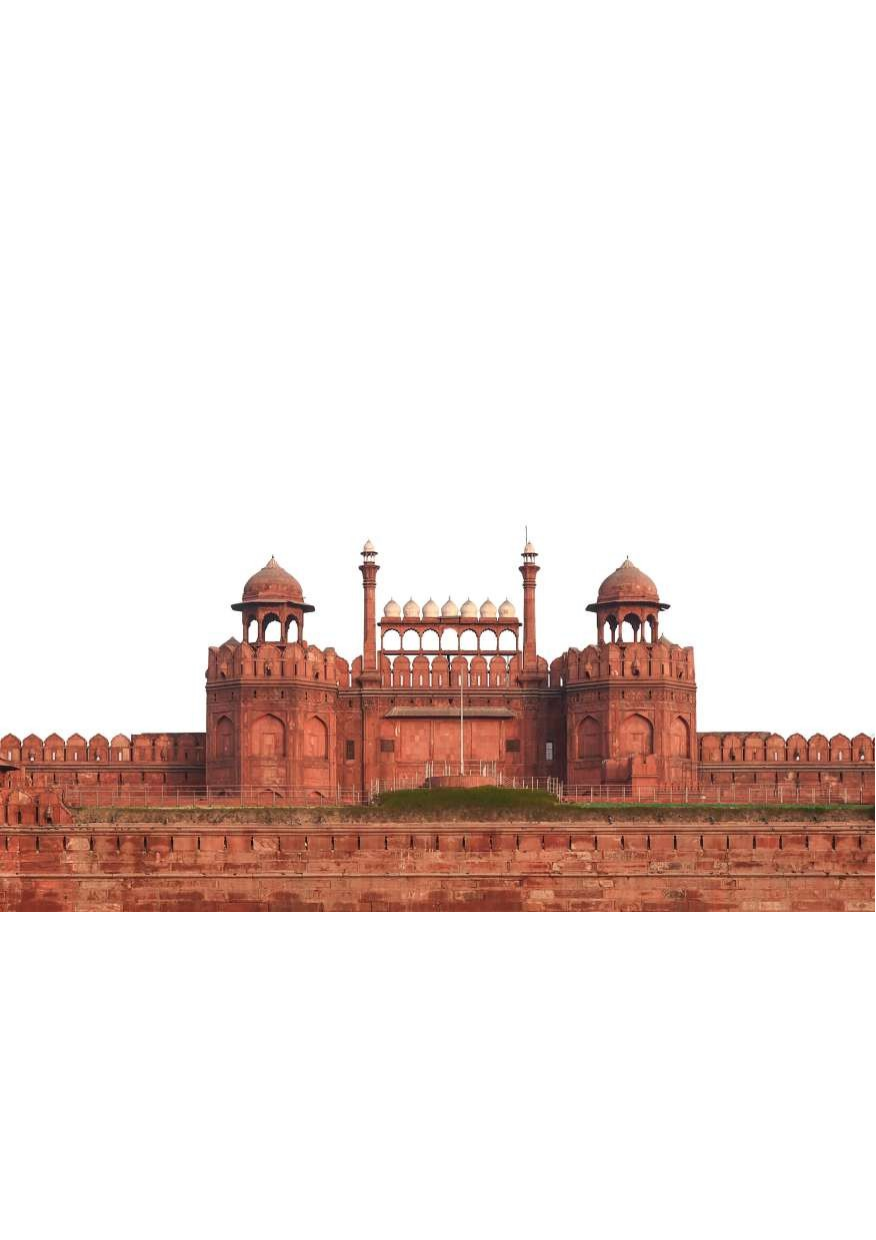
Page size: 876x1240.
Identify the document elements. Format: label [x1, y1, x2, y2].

picture [0, 519, 875, 912]
